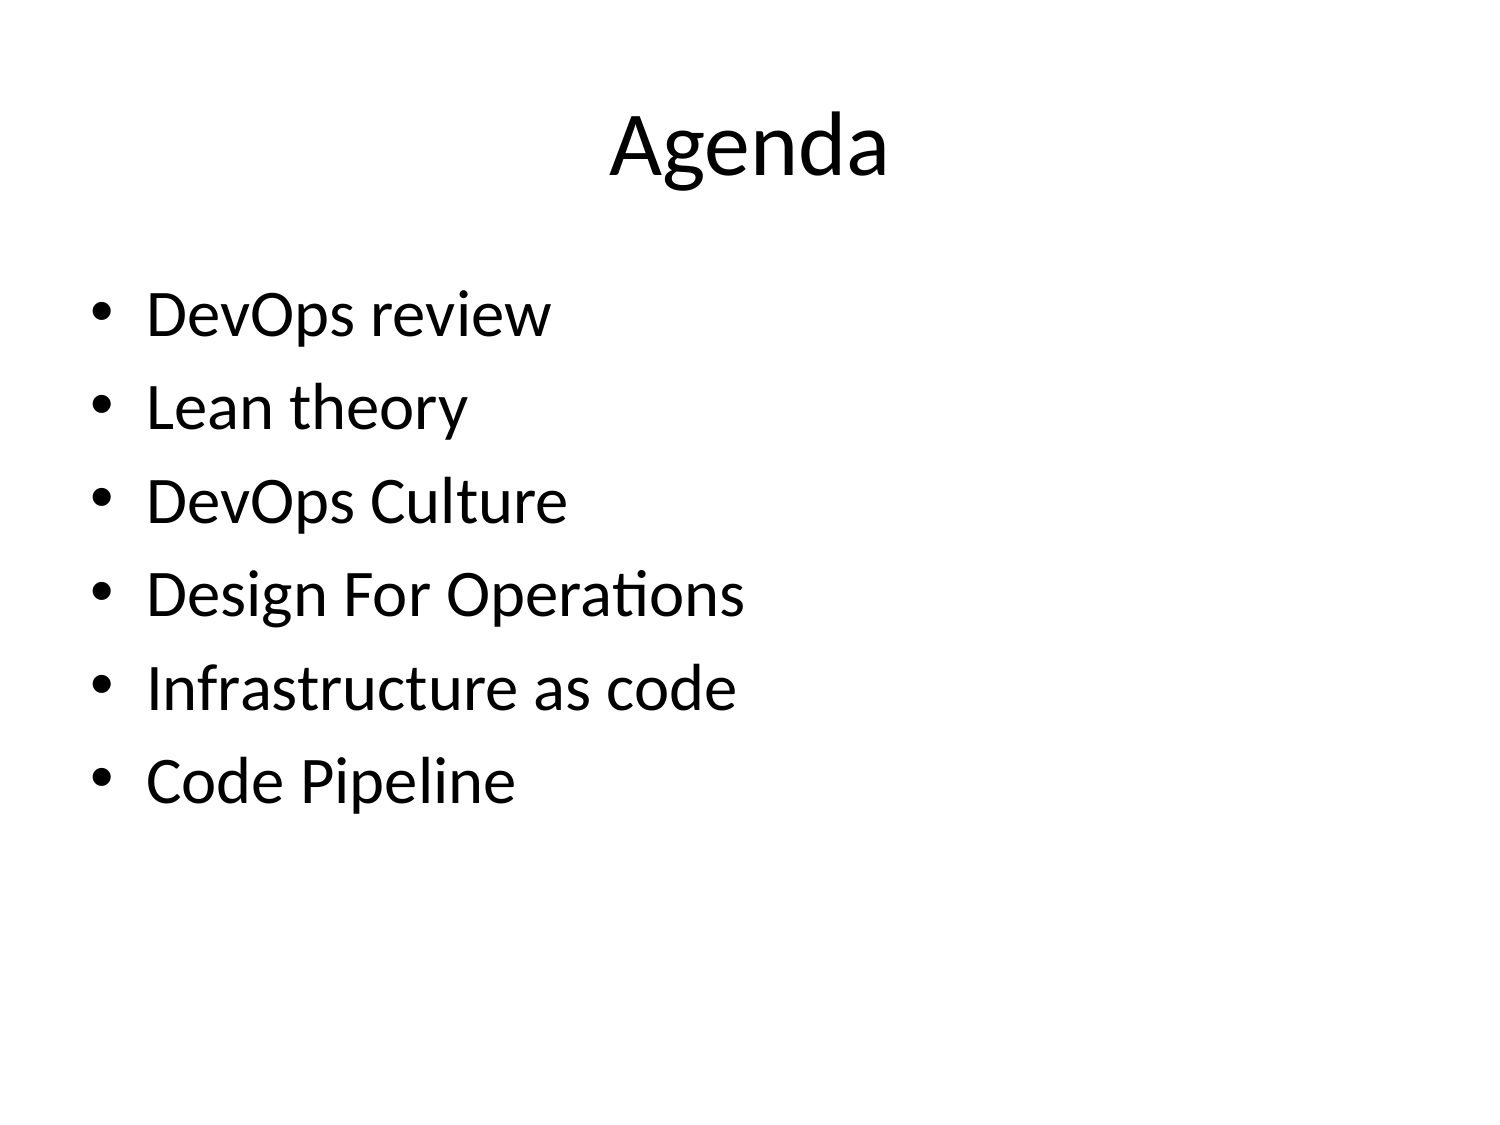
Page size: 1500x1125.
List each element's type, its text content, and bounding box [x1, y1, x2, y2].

title Agenda [75, 45, 1425, 233]
list DevOps review Lean theory DevOps Culture Design For Operations Infrastructure as code Code Pipeline [75, 262, 1425, 1005]
